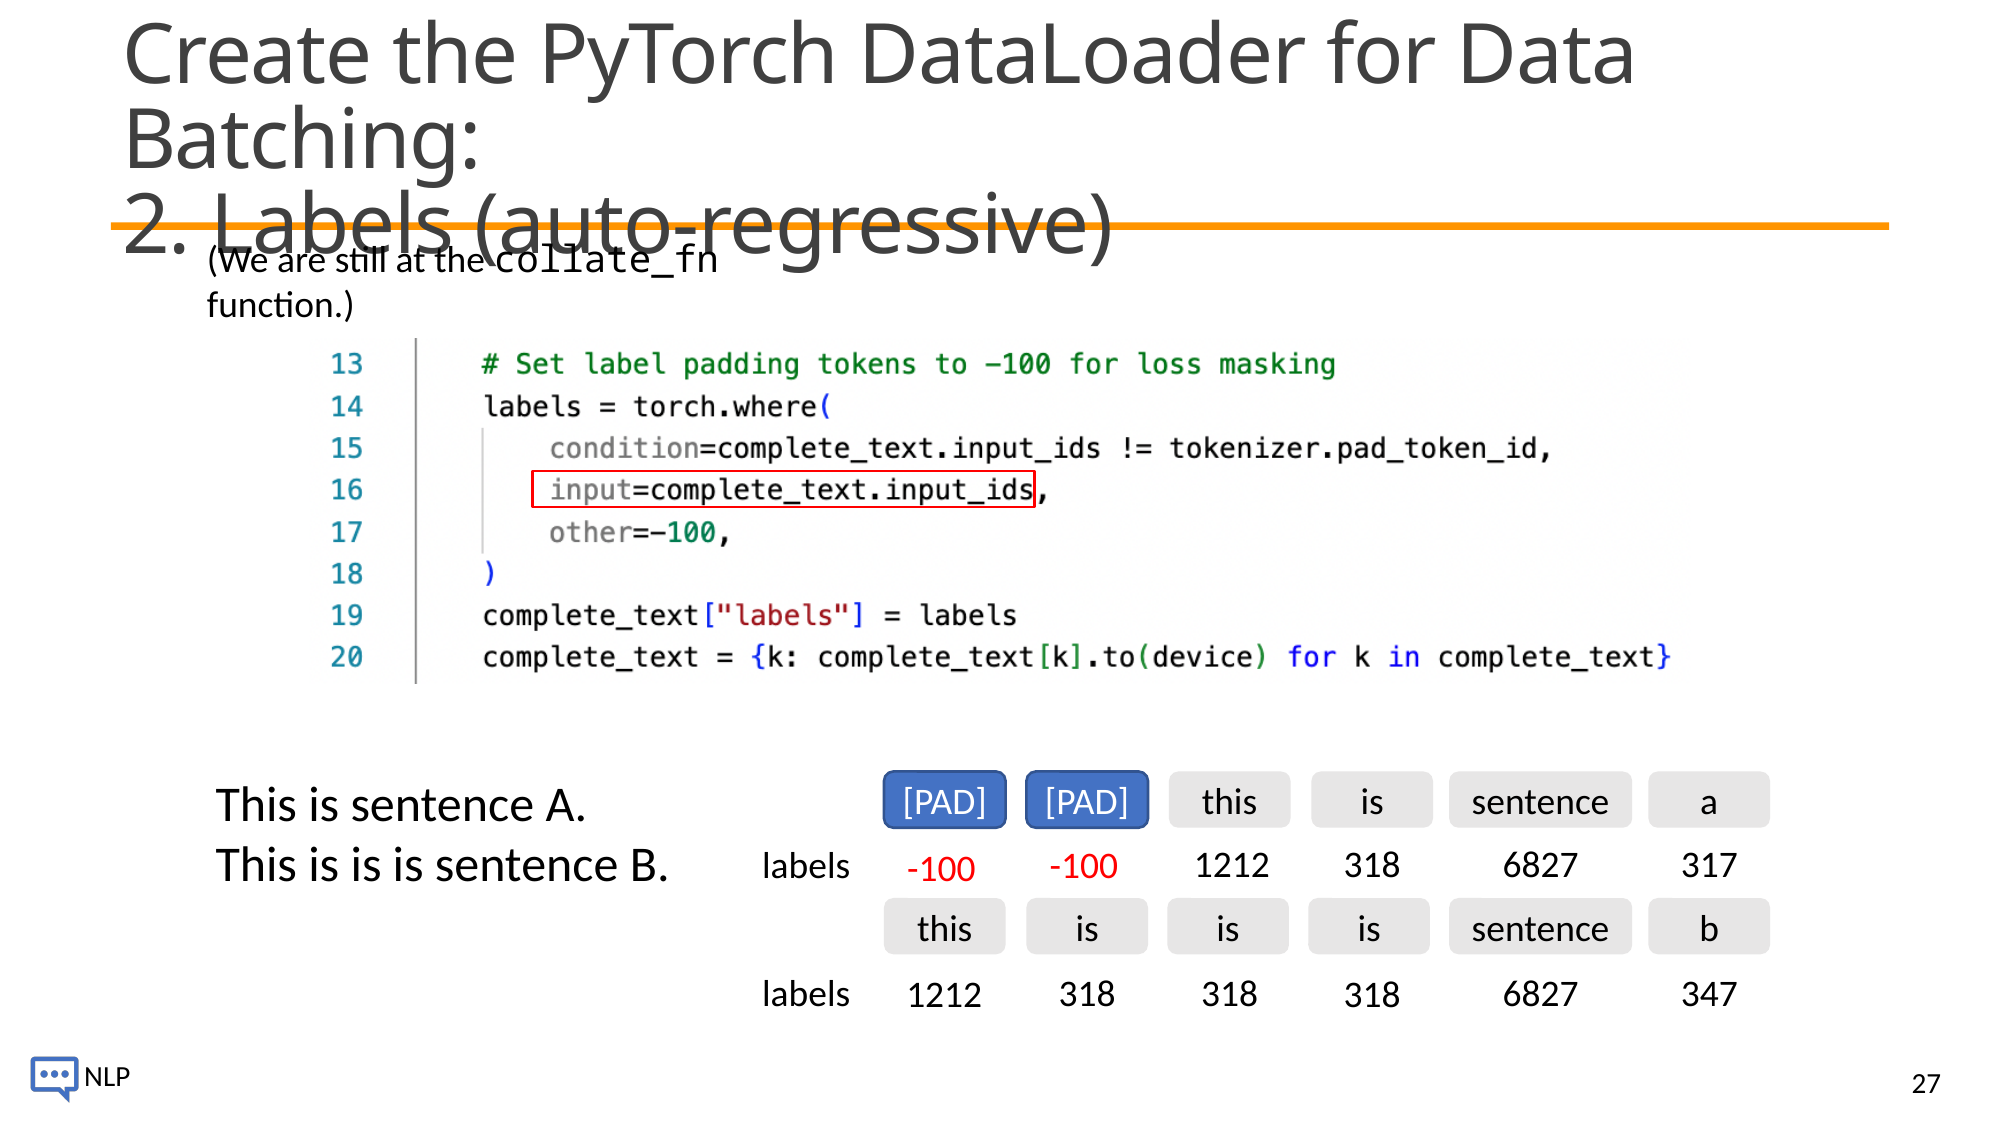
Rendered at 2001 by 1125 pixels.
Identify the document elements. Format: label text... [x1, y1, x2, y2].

text_box This is sentence A. This is is is sentence B. [200, 763, 710, 899]
text_box sentence [1447, 770, 1634, 830]
text_box 1212 [1171, 832, 1293, 893]
text_box 318 [1168, 961, 1291, 1022]
picture [23, 1047, 86, 1110]
text_box -100 [892, 836, 998, 896]
text_box b [1647, 896, 1772, 956]
text_box [PAD] [1025, 770, 1150, 830]
text_box 1212 [883, 963, 1005, 1023]
text_box labels [747, 833, 867, 894]
text_box 347 [1648, 961, 1771, 1022]
text_box a [1647, 770, 1772, 830]
text_box is [1166, 896, 1291, 956]
text_box is [1025, 896, 1150, 956]
text_box labels [747, 961, 867, 1022]
text_box 318 [1026, 961, 1148, 1022]
slide_number 27 [1740, 1052, 1957, 1113]
text_box this [1167, 770, 1292, 830]
text_box is [1310, 770, 1435, 830]
text_box (We are still at the collate_fn function.) [192, 227, 884, 333]
text_box sentence [1447, 896, 1634, 956]
text_box 6827 [1479, 961, 1602, 1022]
title Create the PyTorch DataLoader for Data Batching: 2. Labels (auto-regressive) [107, 58, 1899, 228]
text_box 318 [1311, 963, 1433, 1023]
text_box is [1306, 896, 1432, 956]
text_box 317 [1648, 832, 1771, 893]
text_box this [882, 896, 1007, 956]
text_box 318 [1311, 832, 1433, 893]
text_box [PAD] [882, 770, 1007, 830]
text_box -100 [1034, 833, 1140, 894]
text_box 6827 [1479, 832, 1602, 893]
picture [308, 338, 1692, 685]
